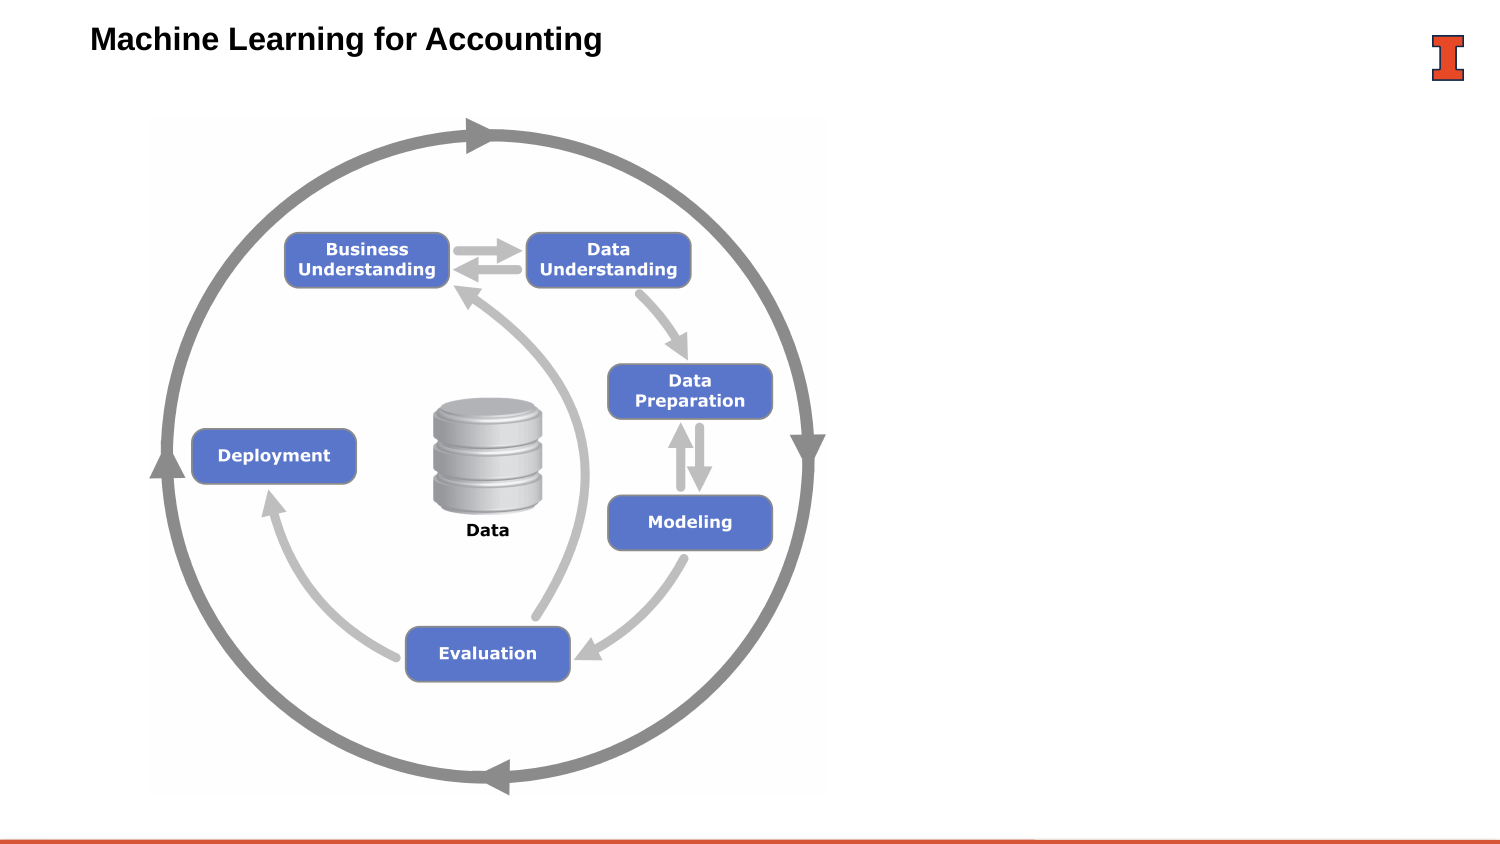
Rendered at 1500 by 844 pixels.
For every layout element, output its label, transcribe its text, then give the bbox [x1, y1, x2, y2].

title Machine Learning for Accounting [75, 10, 1404, 119]
picture [1432, 35, 1464, 81]
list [149, 117, 826, 796]
